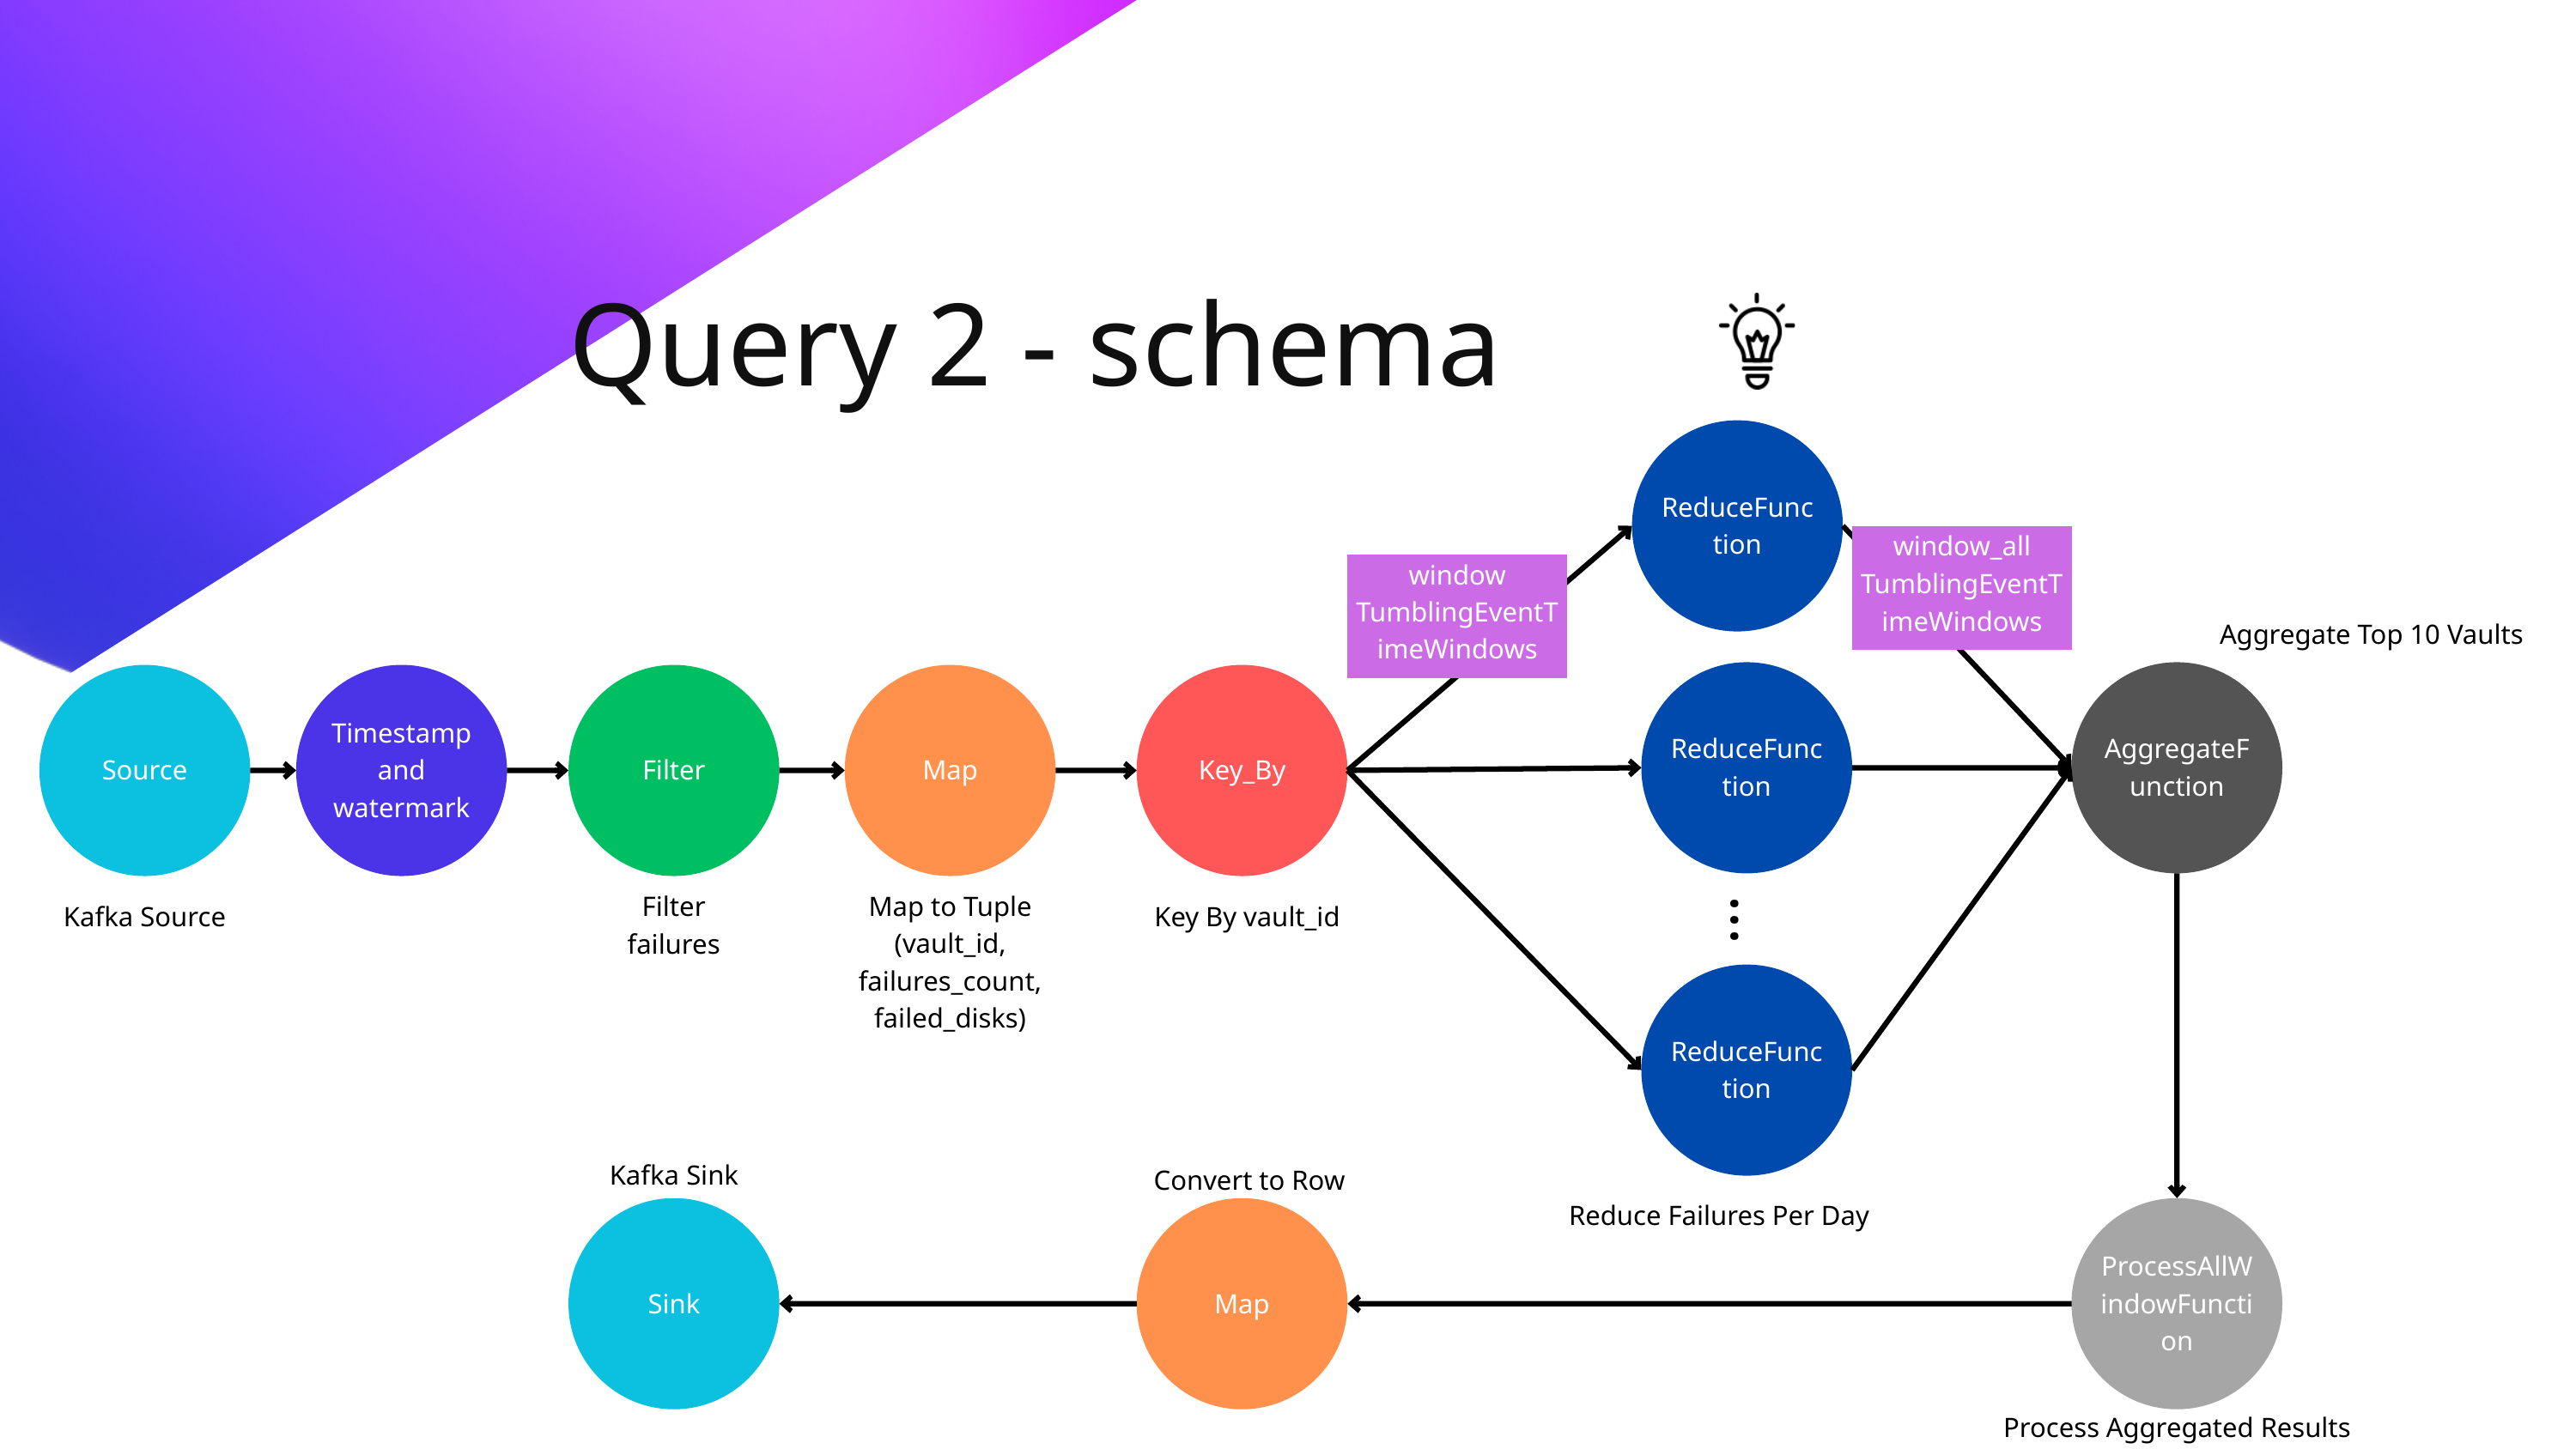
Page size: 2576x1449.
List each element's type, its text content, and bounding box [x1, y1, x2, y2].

text_box Map to Tuple (vault_id, failures_count, failed_disks) [818, 883, 1082, 1034]
text_box ... [1719, 881, 1805, 963]
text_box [568, 1197, 780, 1410]
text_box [844, 664, 1056, 876]
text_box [1136, 1197, 1348, 1410]
text_box Kafka Source [57, 894, 233, 932]
text_box Reduce Failures Per Day [1555, 1192, 1883, 1231]
text_box Filter failures [592, 883, 756, 960]
text_box Process Aggregated Results [1988, 1405, 2366, 1443]
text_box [1136, 664, 1348, 876]
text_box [568, 664, 780, 876]
text_box [0, 0, 1137, 718]
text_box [1347, 554, 1567, 679]
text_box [1641, 964, 1853, 1176]
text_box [1631, 420, 1844, 632]
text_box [1851, 525, 2072, 651]
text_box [1641, 662, 1853, 874]
text_box Kafka Sink [604, 1153, 744, 1191]
text_box Aggregate Top 10 Vaults [2208, 611, 2535, 650]
text_box Convert to Row [1145, 1158, 1353, 1196]
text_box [2071, 662, 2283, 874]
text_box Key By vault_id [1145, 894, 1349, 932]
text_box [295, 664, 507, 876]
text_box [39, 664, 251, 876]
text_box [2071, 1197, 2283, 1410]
text_box Query 2 - schema [568, 271, 1795, 409]
text_box [1719, 293, 1795, 390]
